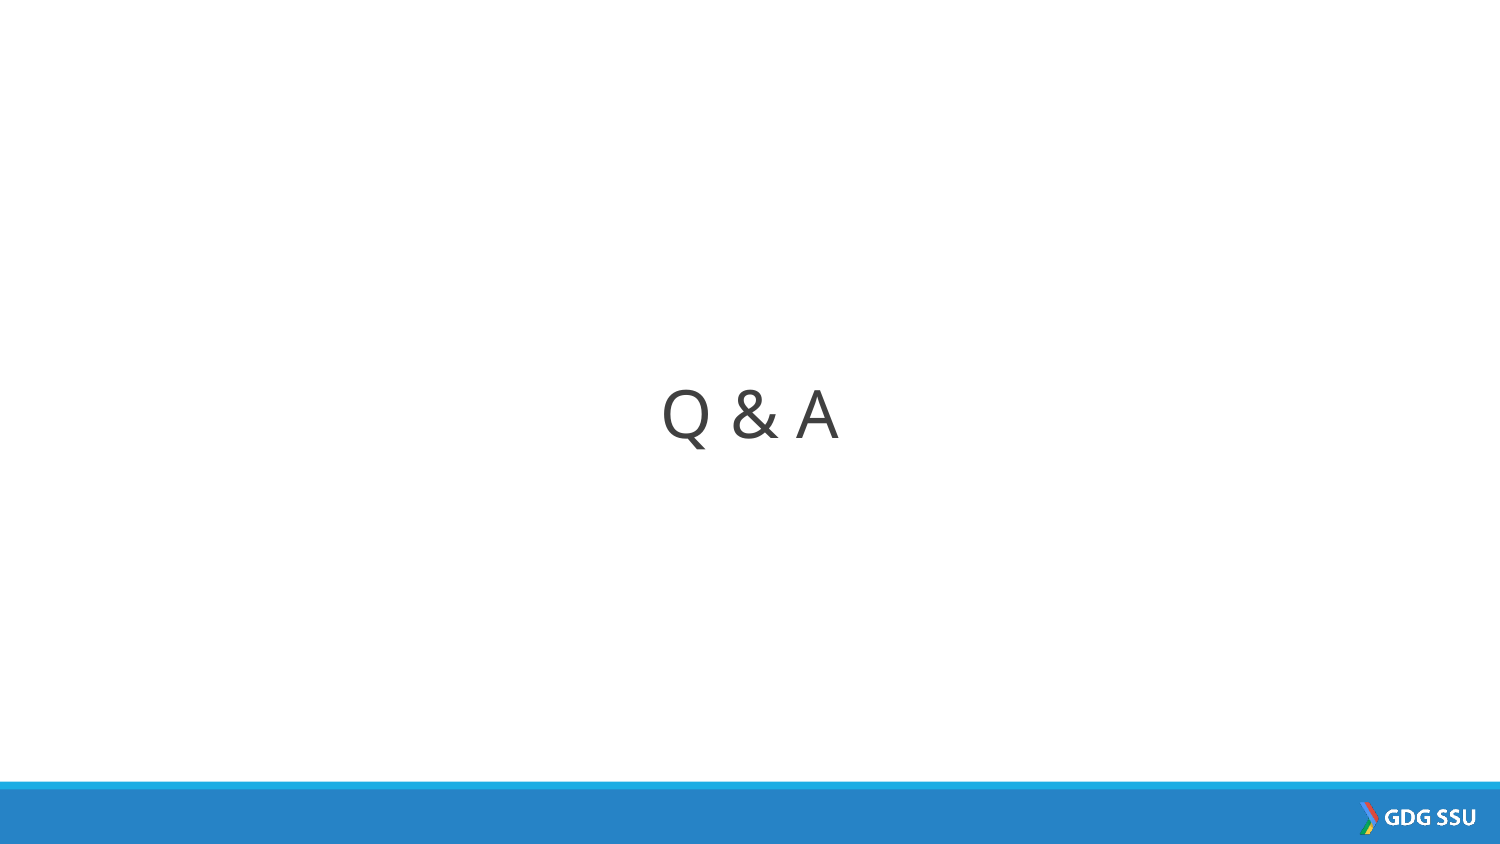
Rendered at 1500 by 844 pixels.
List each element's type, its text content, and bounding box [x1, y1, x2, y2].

subtitle Q & A [0, 364, 1500, 470]
picture [1353, 795, 1483, 841]
